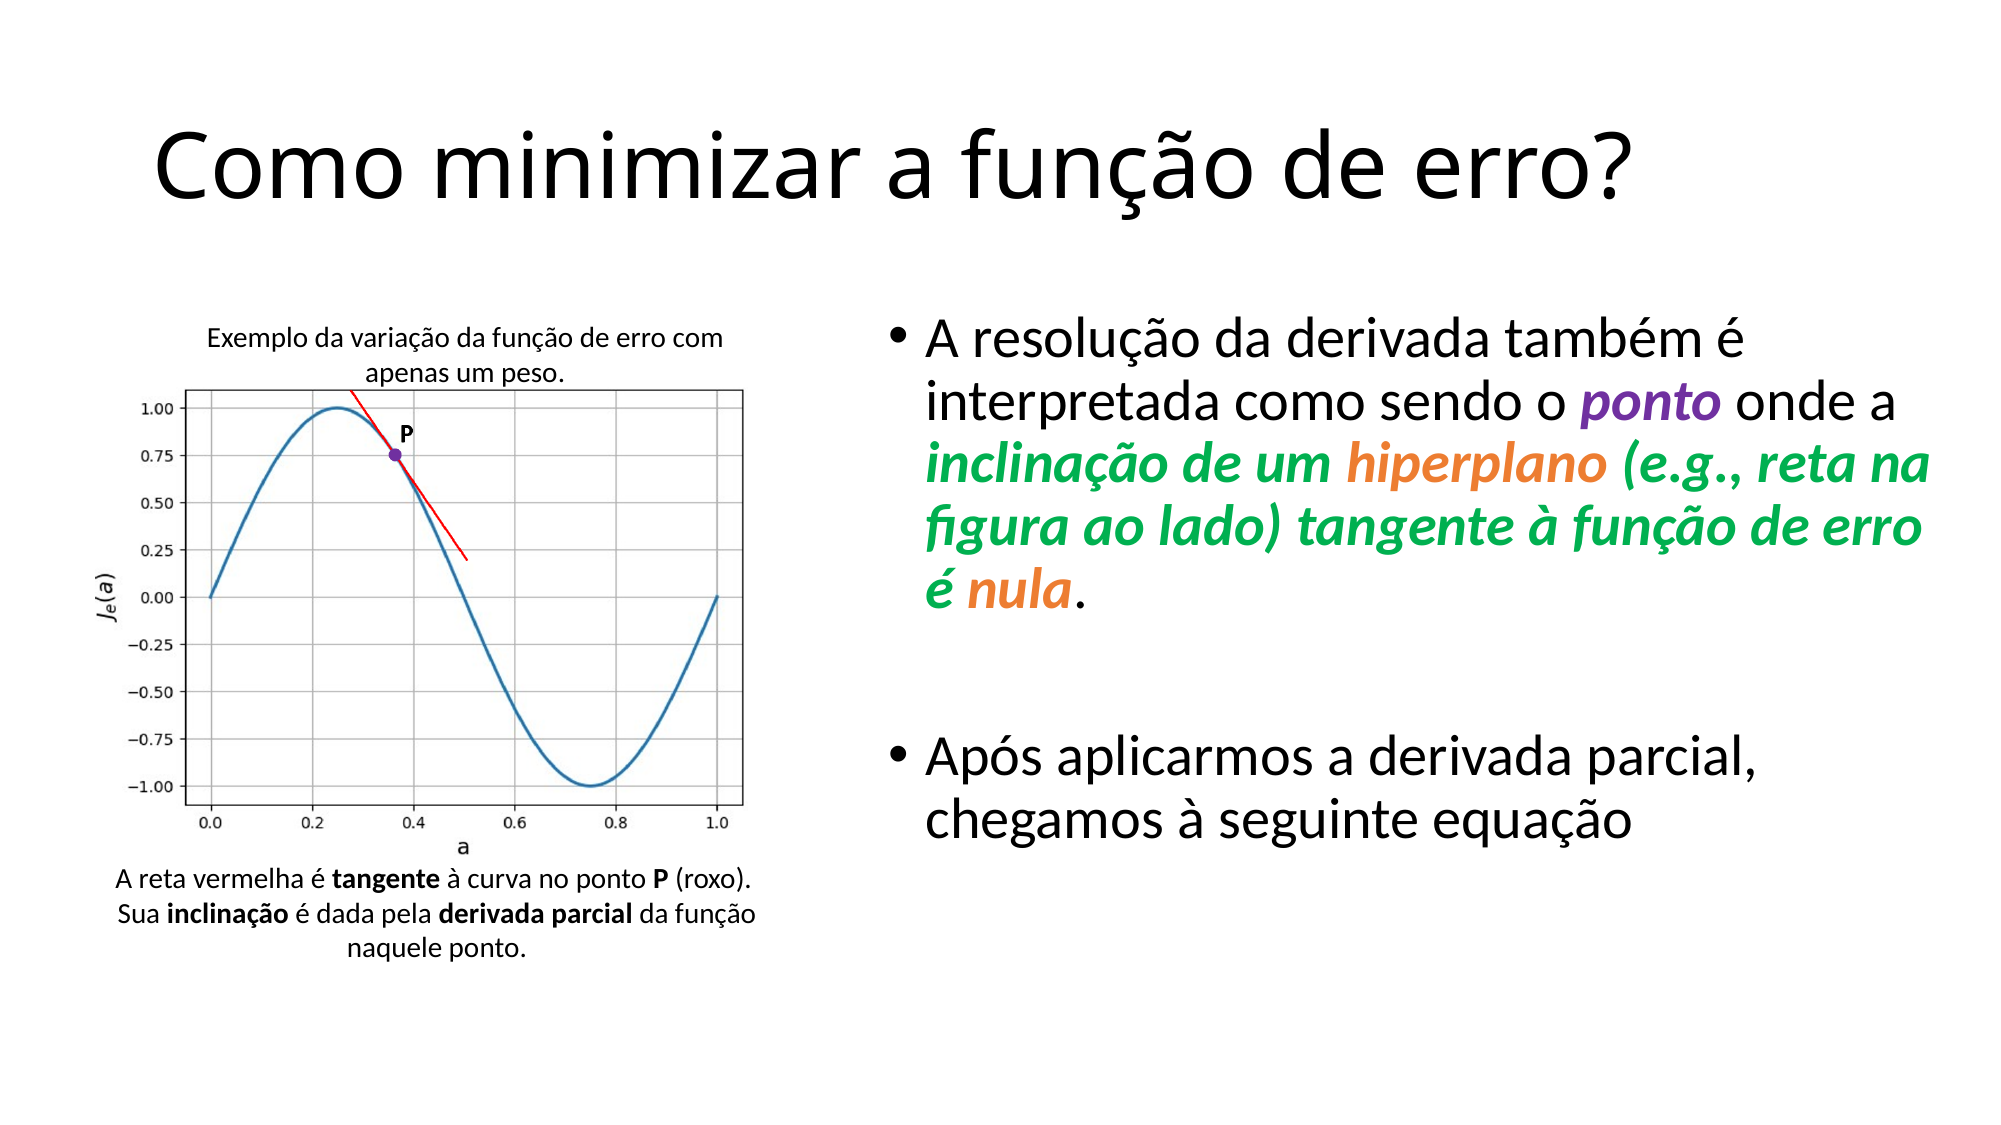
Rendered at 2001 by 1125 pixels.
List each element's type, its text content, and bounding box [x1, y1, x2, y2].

text_box A reta vermelha é tangente à curva no ponto P (roxo). Sua inclinação é dada pela derivada parcial da função naquele ponto. [95, 851, 779, 972]
title Como minimizar a função de erro? [137, 59, 1863, 278]
picture [94, 384, 748, 864]
text_box Exemplo da variação da função de erro com apenas um peso. [182, 310, 748, 384]
